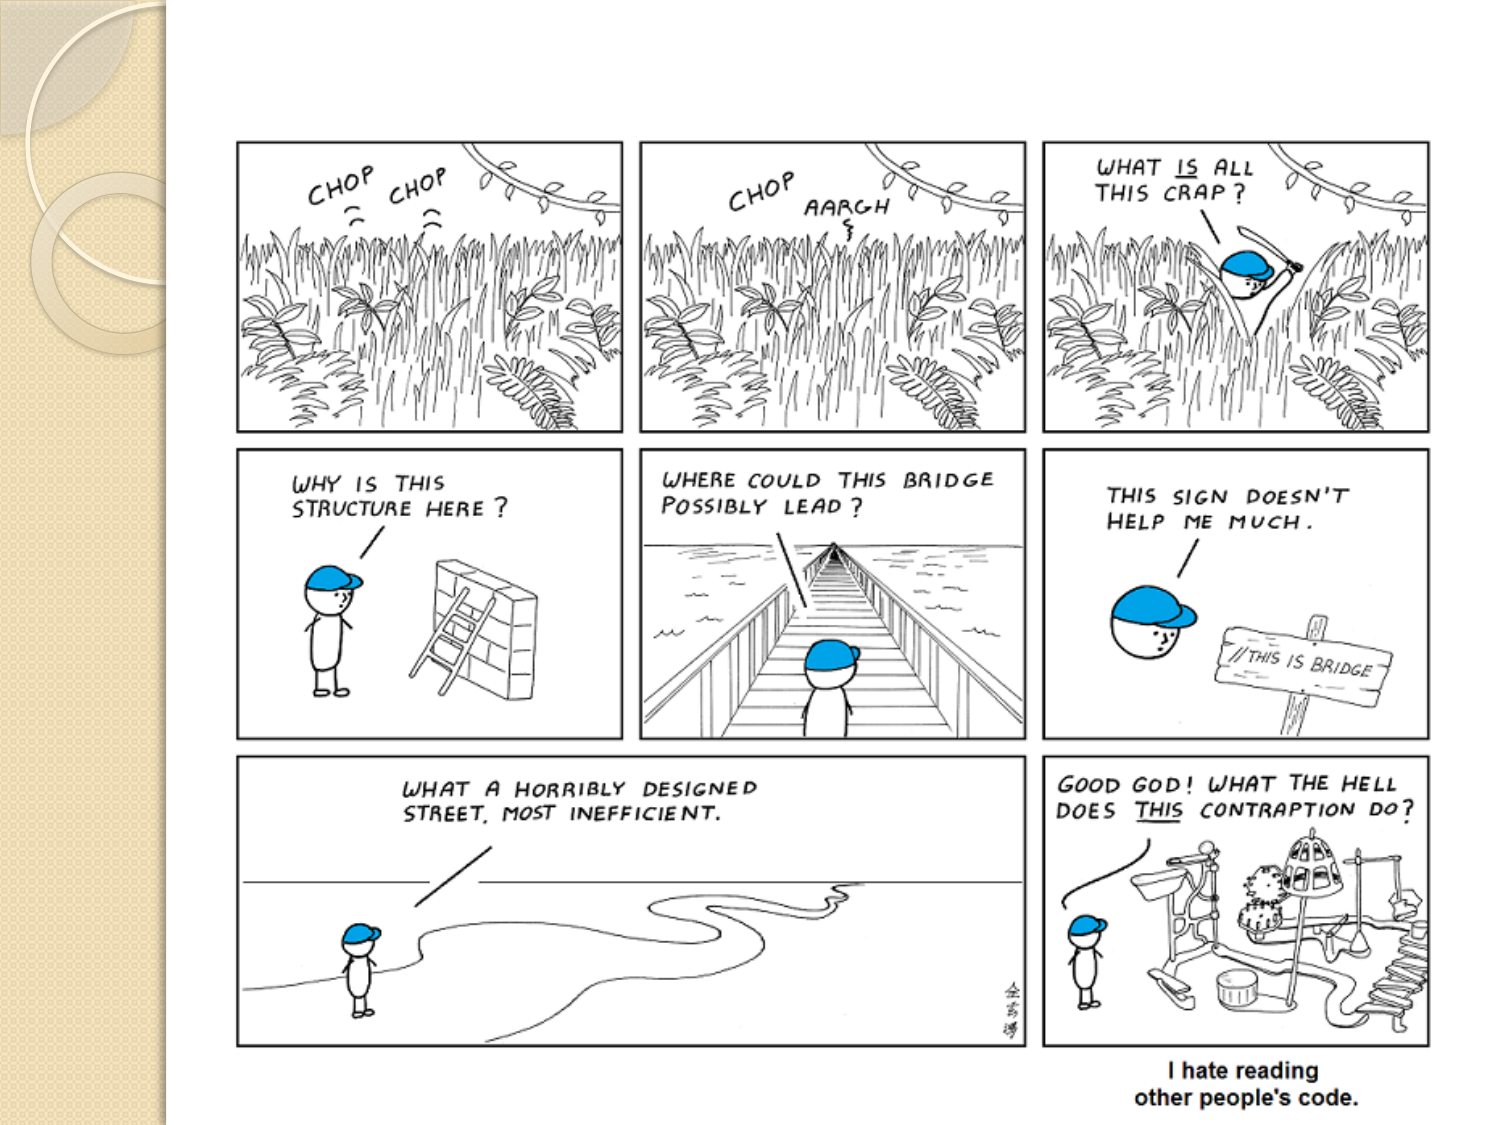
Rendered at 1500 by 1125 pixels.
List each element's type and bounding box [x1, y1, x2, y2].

picture [235, 139, 1435, 1125]
